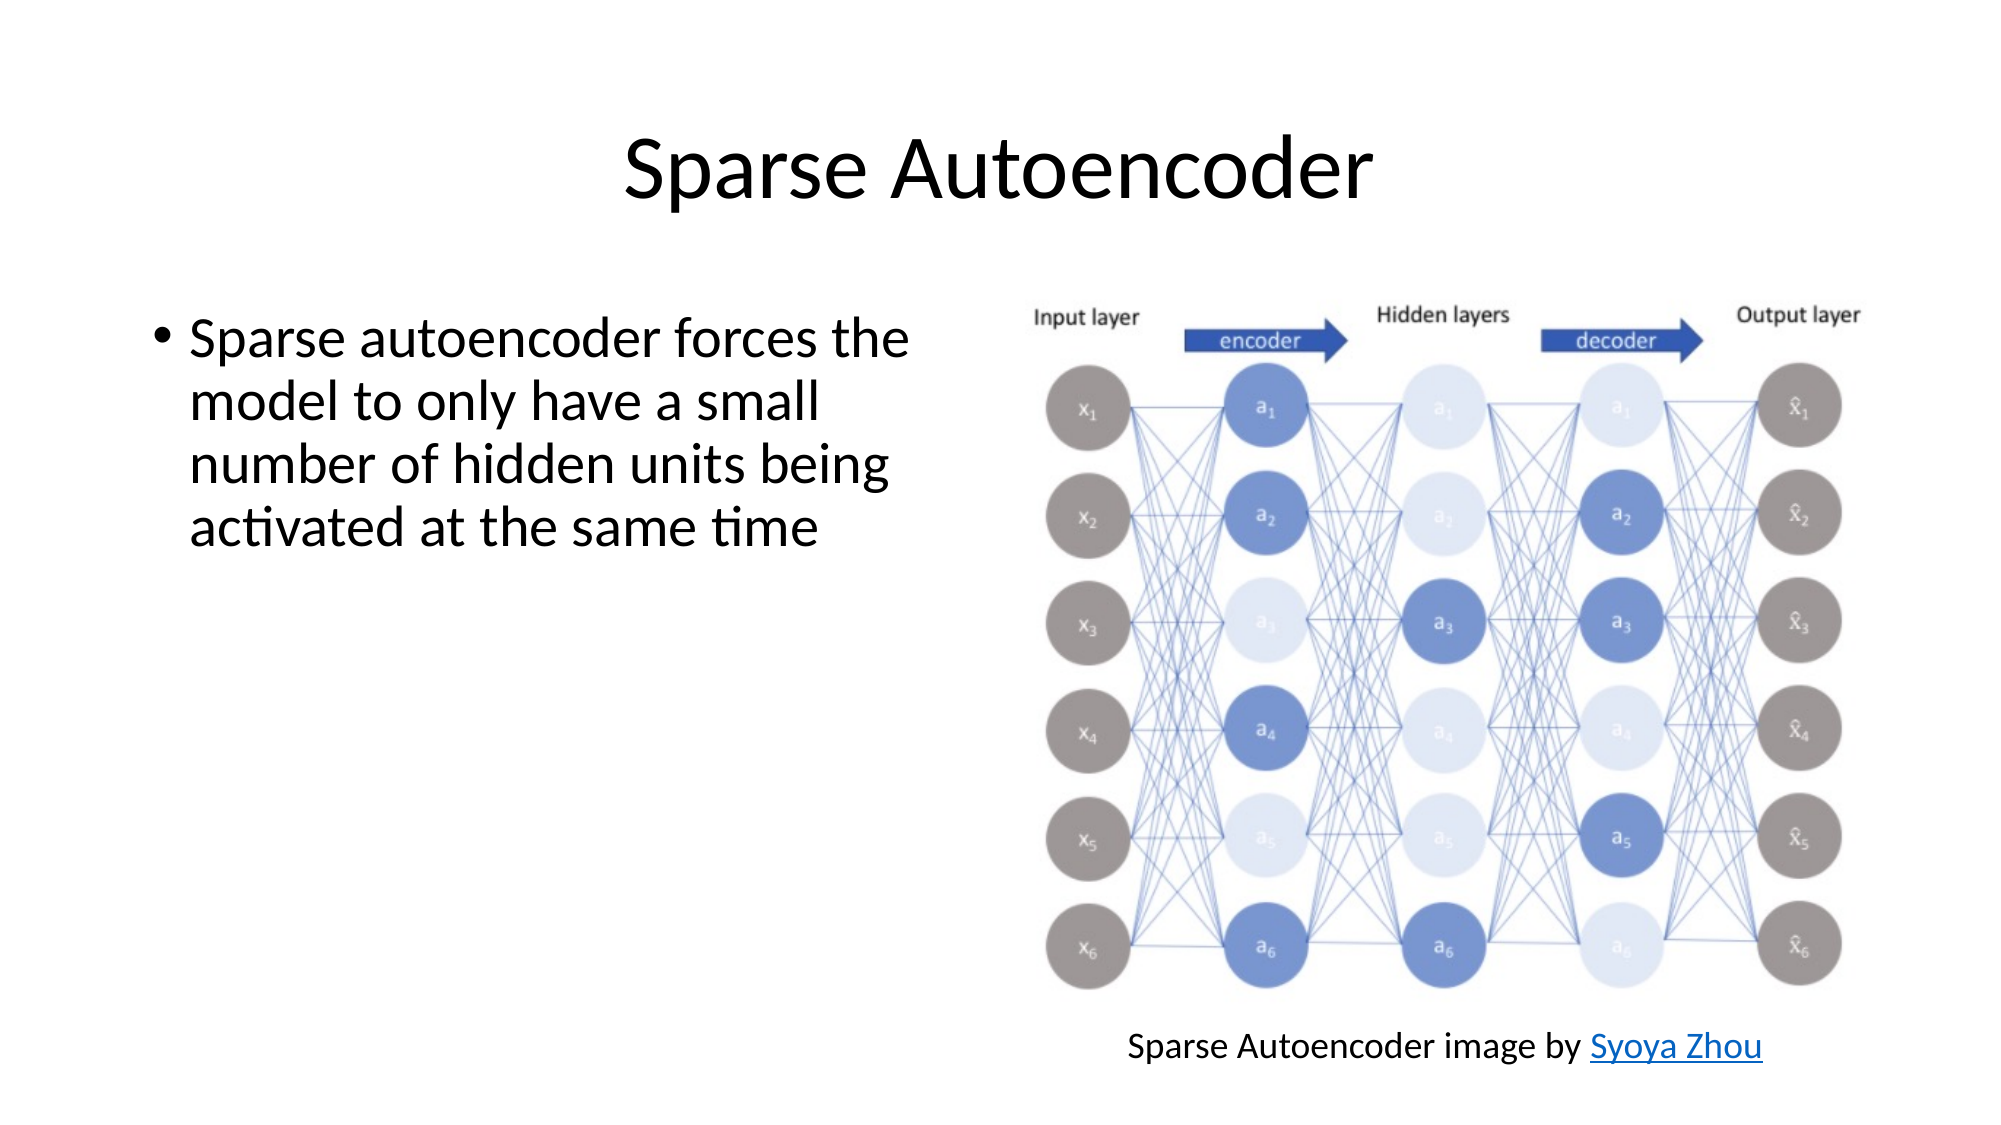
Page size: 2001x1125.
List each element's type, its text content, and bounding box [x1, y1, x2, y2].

text_box Sparse Autoencoder image by Syoya Zhou [1112, 1013, 1778, 1073]
picture [1014, 277, 1877, 1012]
list Sparse autoencoder forces the model to only have a small number of hidden units being activated at the same time [137, 299, 1015, 1014]
title Sparse Autoencoder [137, 59, 1863, 278]
